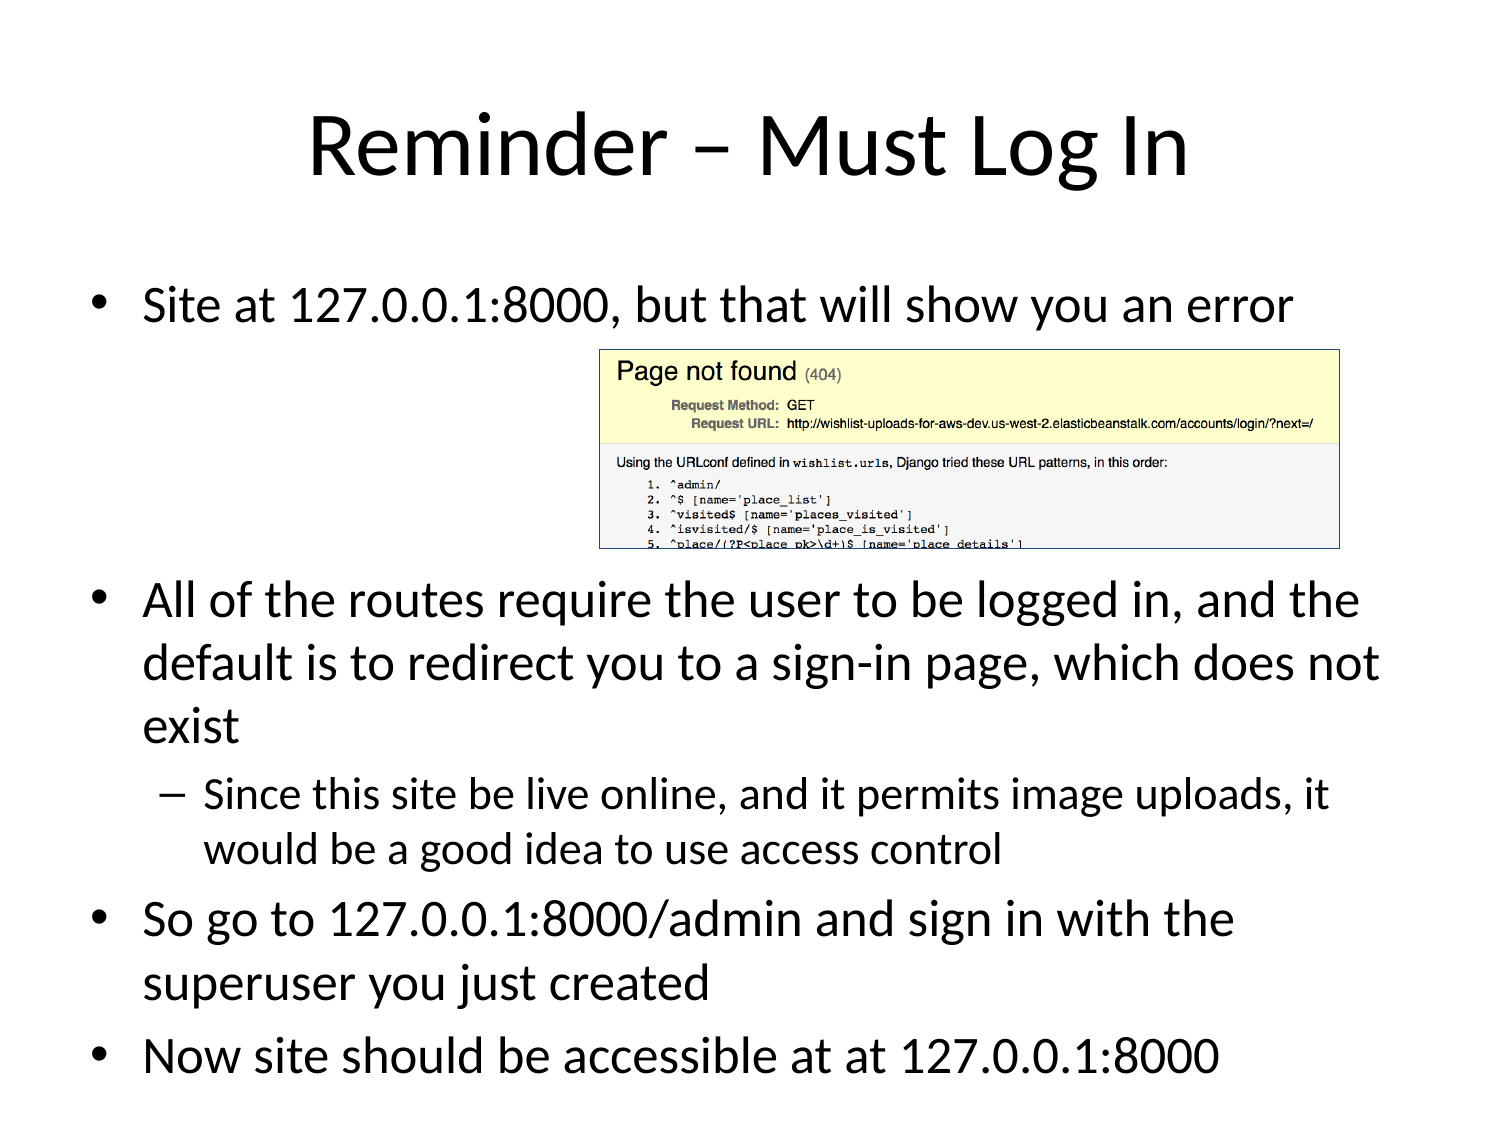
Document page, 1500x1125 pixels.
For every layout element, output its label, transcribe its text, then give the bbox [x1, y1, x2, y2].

title Reminder – Must Log In [75, 45, 1425, 233]
picture [598, 349, 1340, 549]
list Site at 127.0.0.1:8000, but that will show you an error All of the routes require the user to be logged in, and the default is to redirect you to a sign-in page, which does not exist Since this site be live online, and it permits image uploads, it would be a good idea to use access control So go to 127.0.0.1:8000/admin and sign in with the superuser you just created Now site should be accessible at at 127.0.0.1:8000 [75, 262, 1425, 1098]
